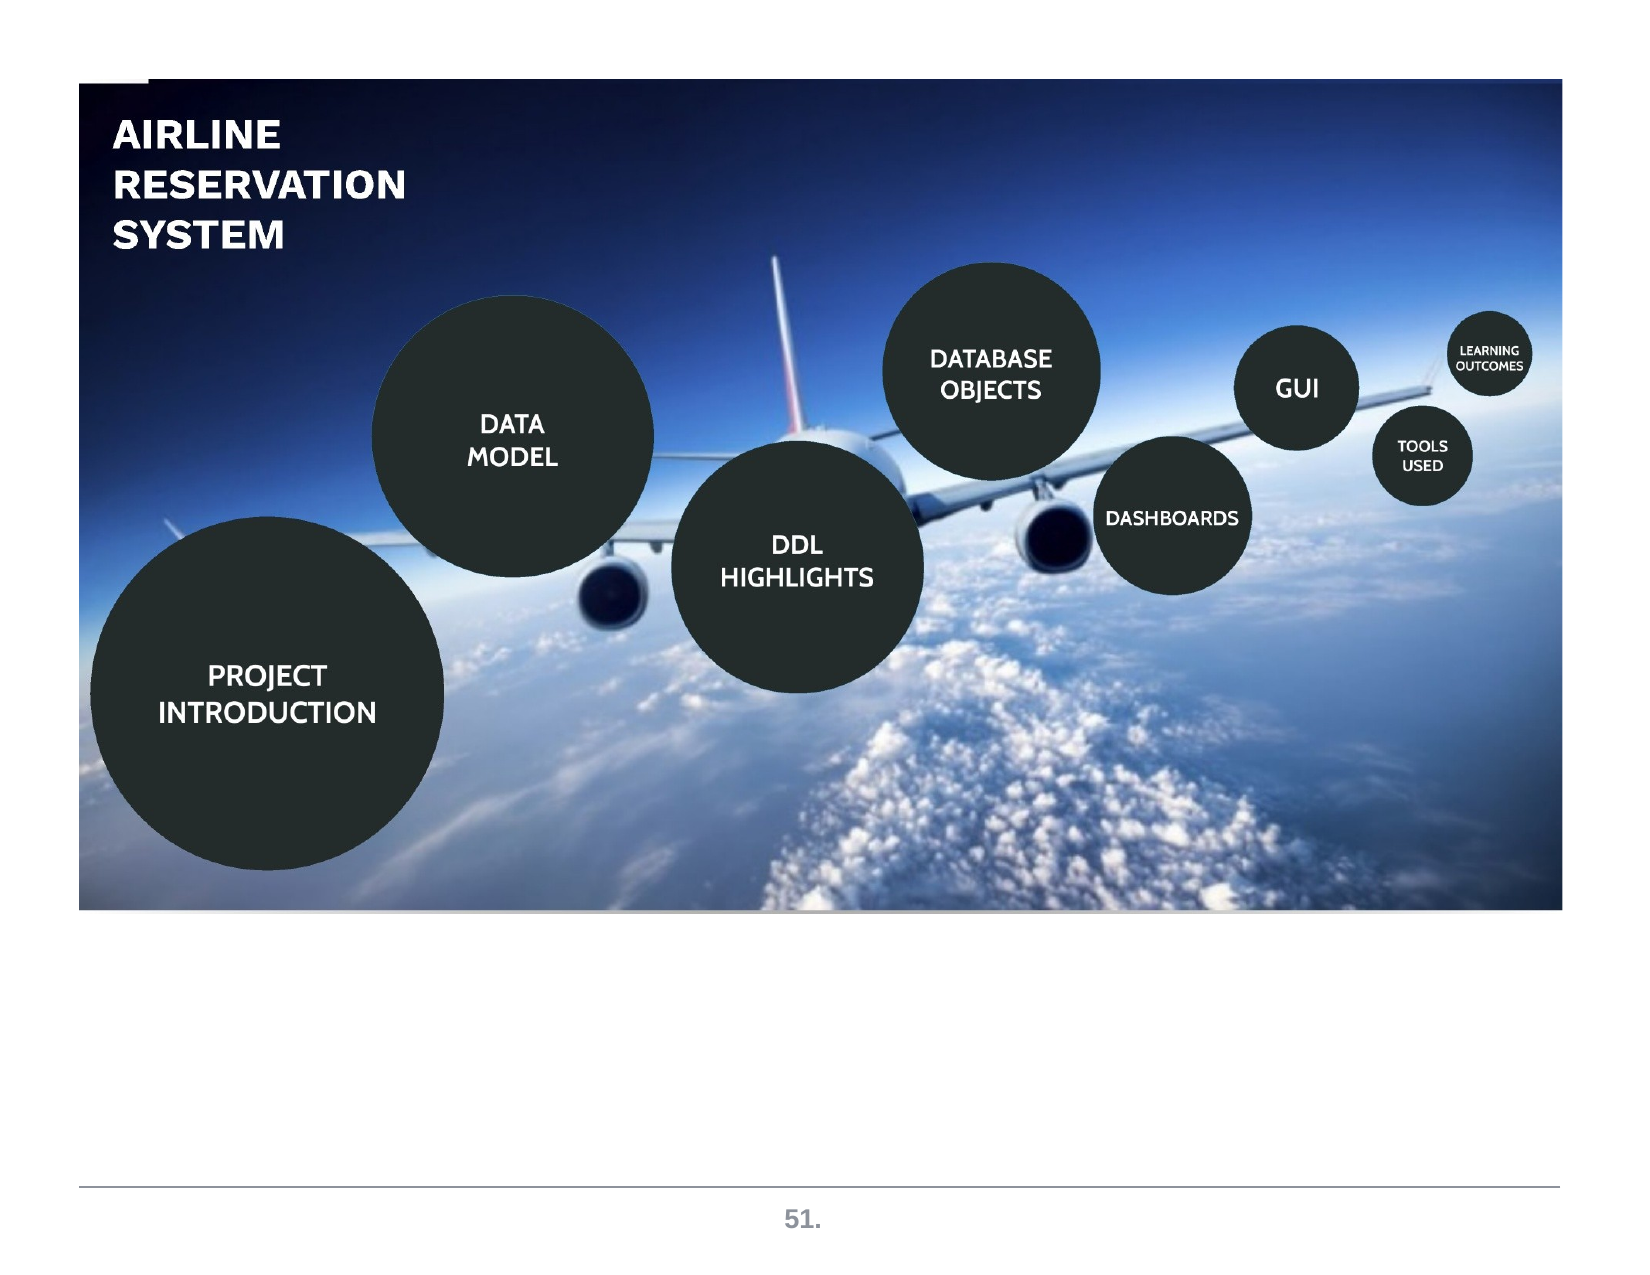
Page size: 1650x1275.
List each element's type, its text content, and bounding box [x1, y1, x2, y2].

slide_number 51. [778, 1201, 825, 1275]
text_box [79, 79, 1563, 914]
